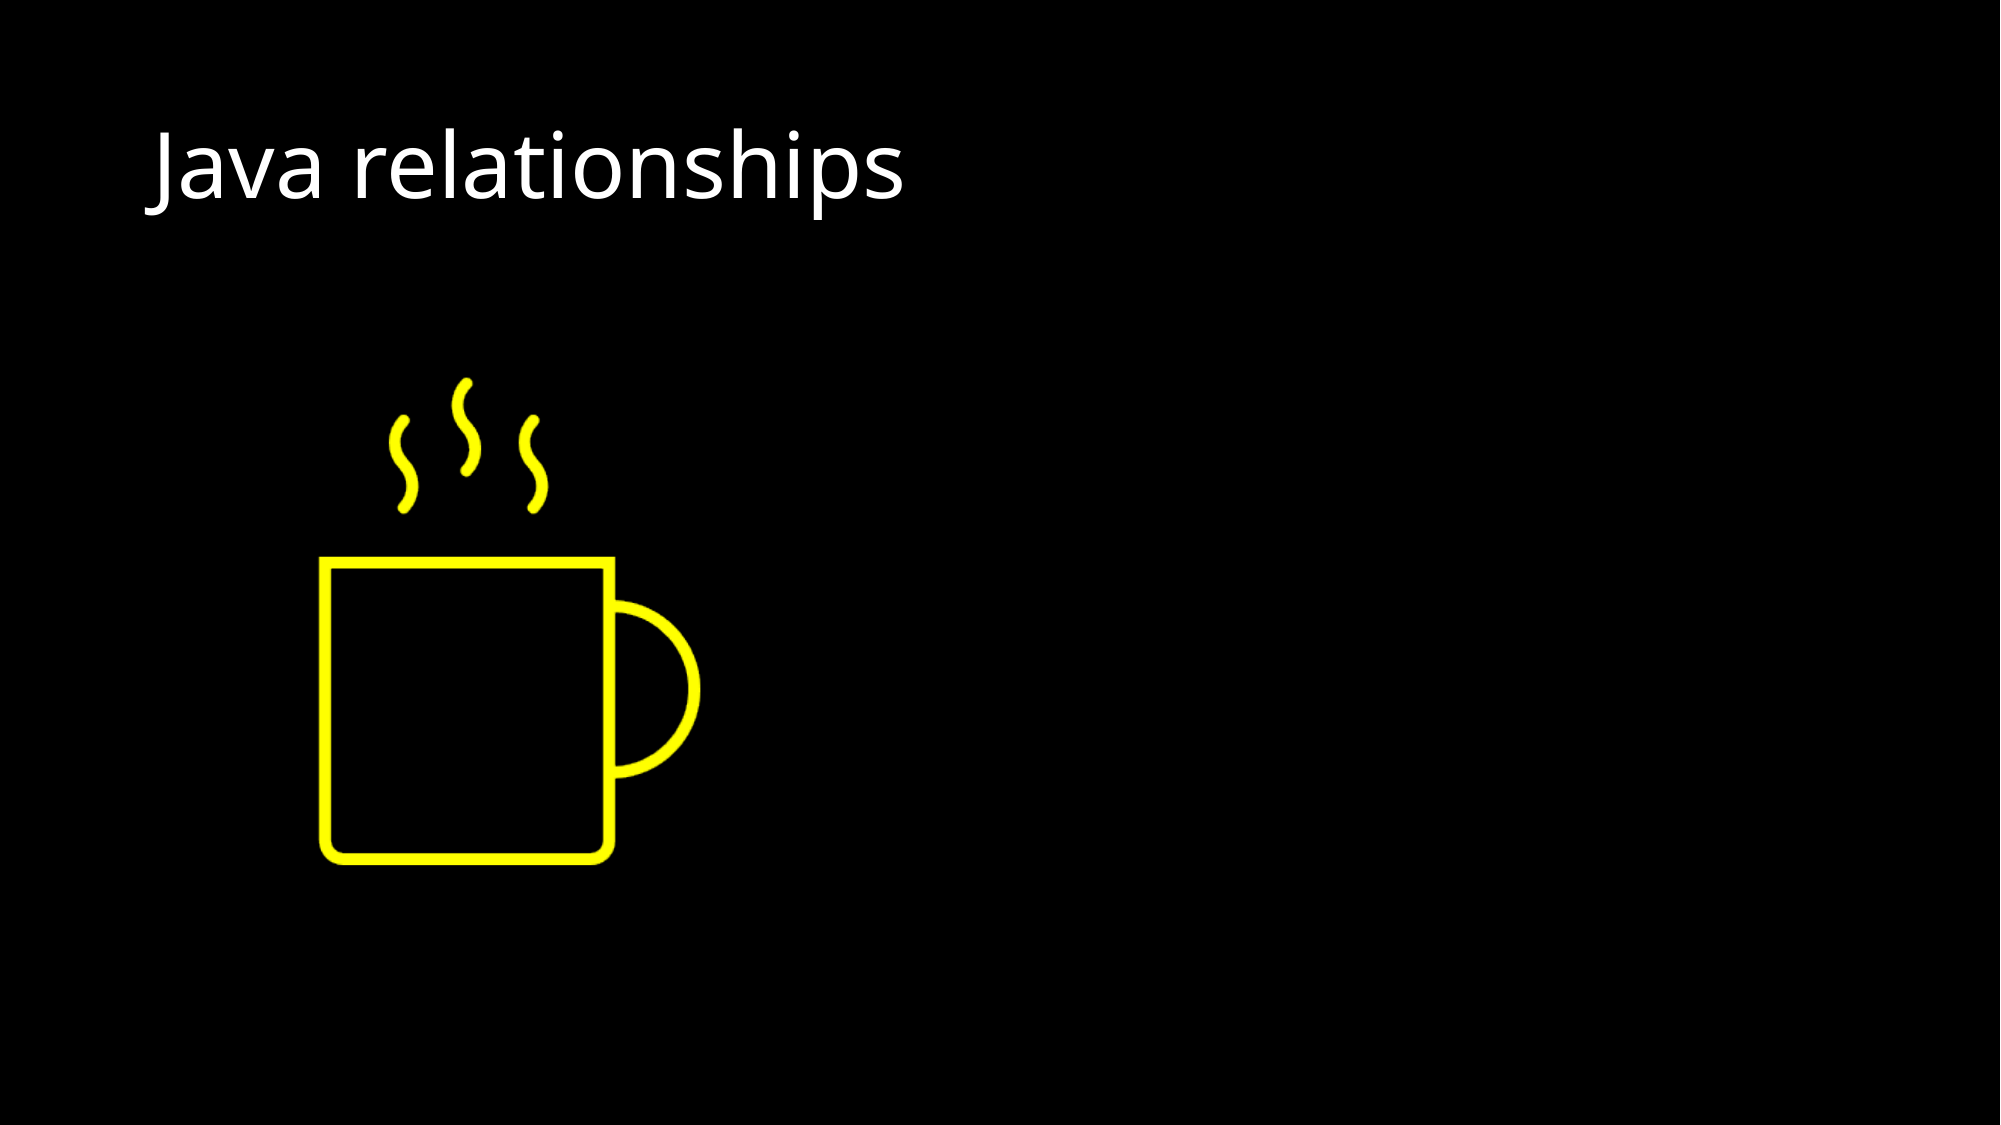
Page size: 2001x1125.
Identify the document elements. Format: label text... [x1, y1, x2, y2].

title Java relationships [137, 59, 1863, 278]
picture [216, 322, 809, 915]
